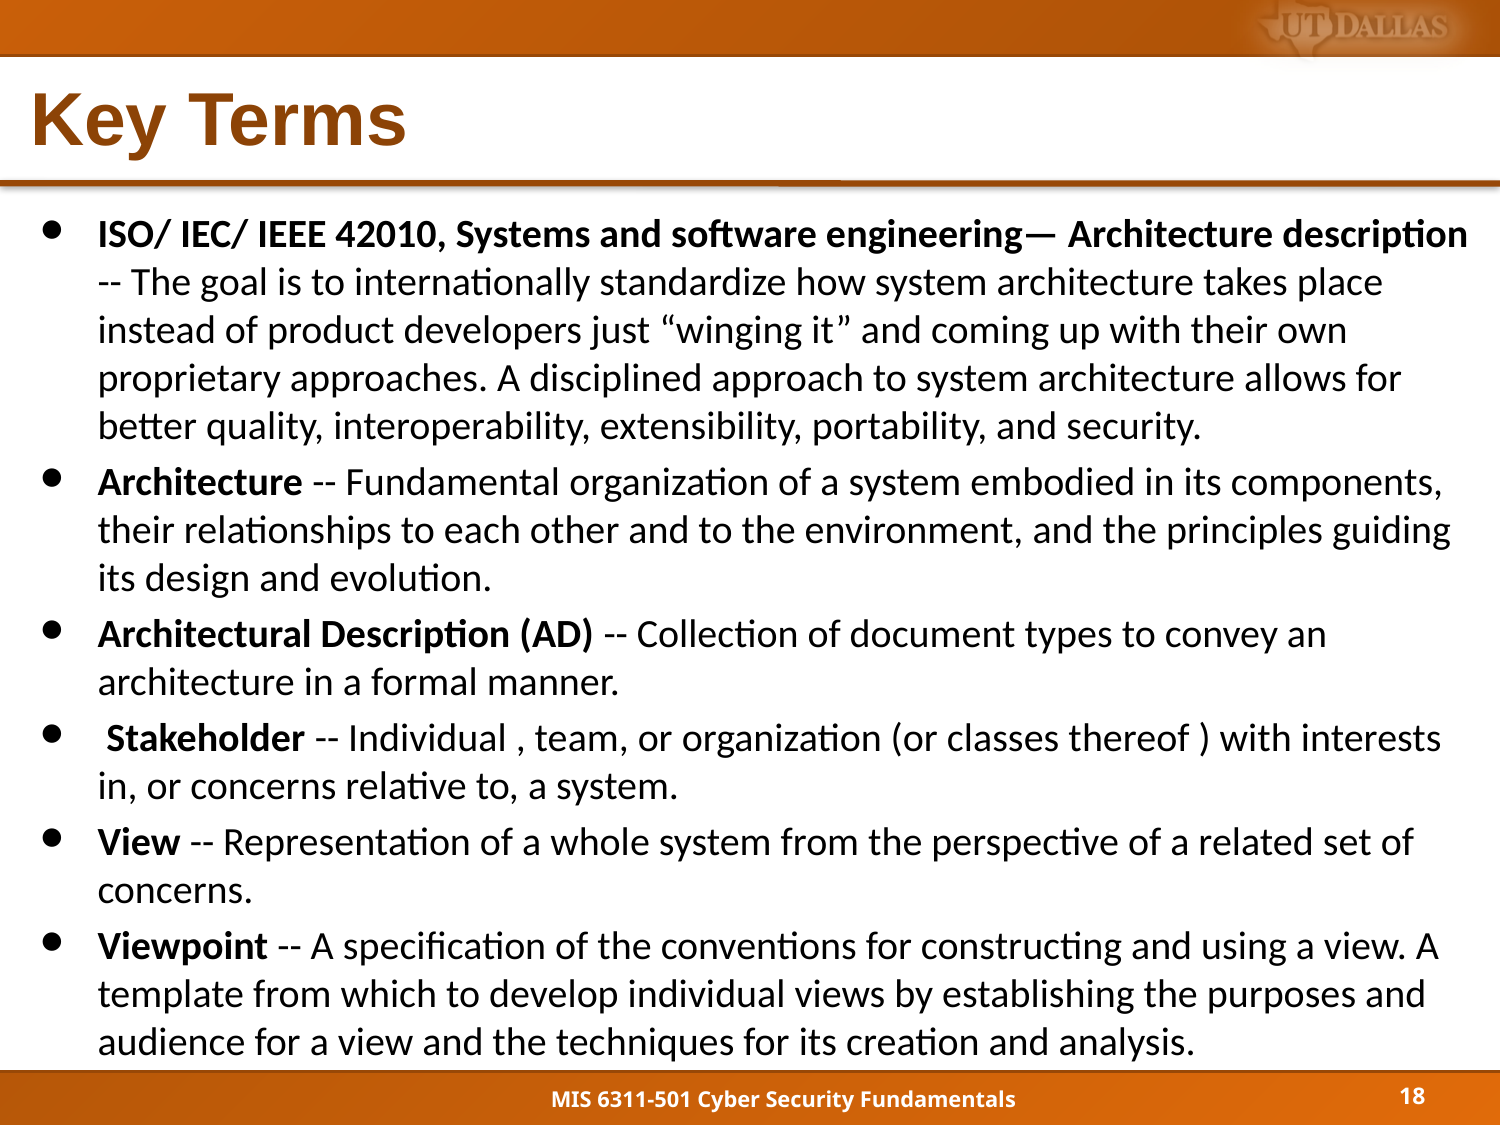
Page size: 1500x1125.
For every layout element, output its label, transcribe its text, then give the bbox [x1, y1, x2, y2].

list ISO/ IEC/ IEEE 42010, Systems and software engineering— Architecture description -- The goal is to internationally standardize how system architecture takes place instead of product developers just “winging it” and coming up with their own proprietary approaches. A disciplined approach to system architecture allows for better quality, interoperability, extensibility, portability, and security. Architecture -- Fundamental organization of a system embodied in its components, their relationships to each other and to the environment, and the principles guiding its design and evolution. Architectural Description (AD) -- Collection of document types to convey an architecture in a formal manner. Stakeholder -- Individual , team, or organization (or classes thereof ) with interests in, or concerns relative to, a system. View -- Representation of a whole system from the perspective of a related set of concerns. Viewpoint -- A specification of the conventions for constructing and using a view. A template from which to develop individual views by establishing the purposes and audience for a view and the techniques for its creation and analysis. [24, 199, 1500, 1077]
picture [1218, 0, 1500, 64]
slide_number 18 [1350, 1077, 1475, 1120]
title Key Terms [0, 64, 1500, 178]
